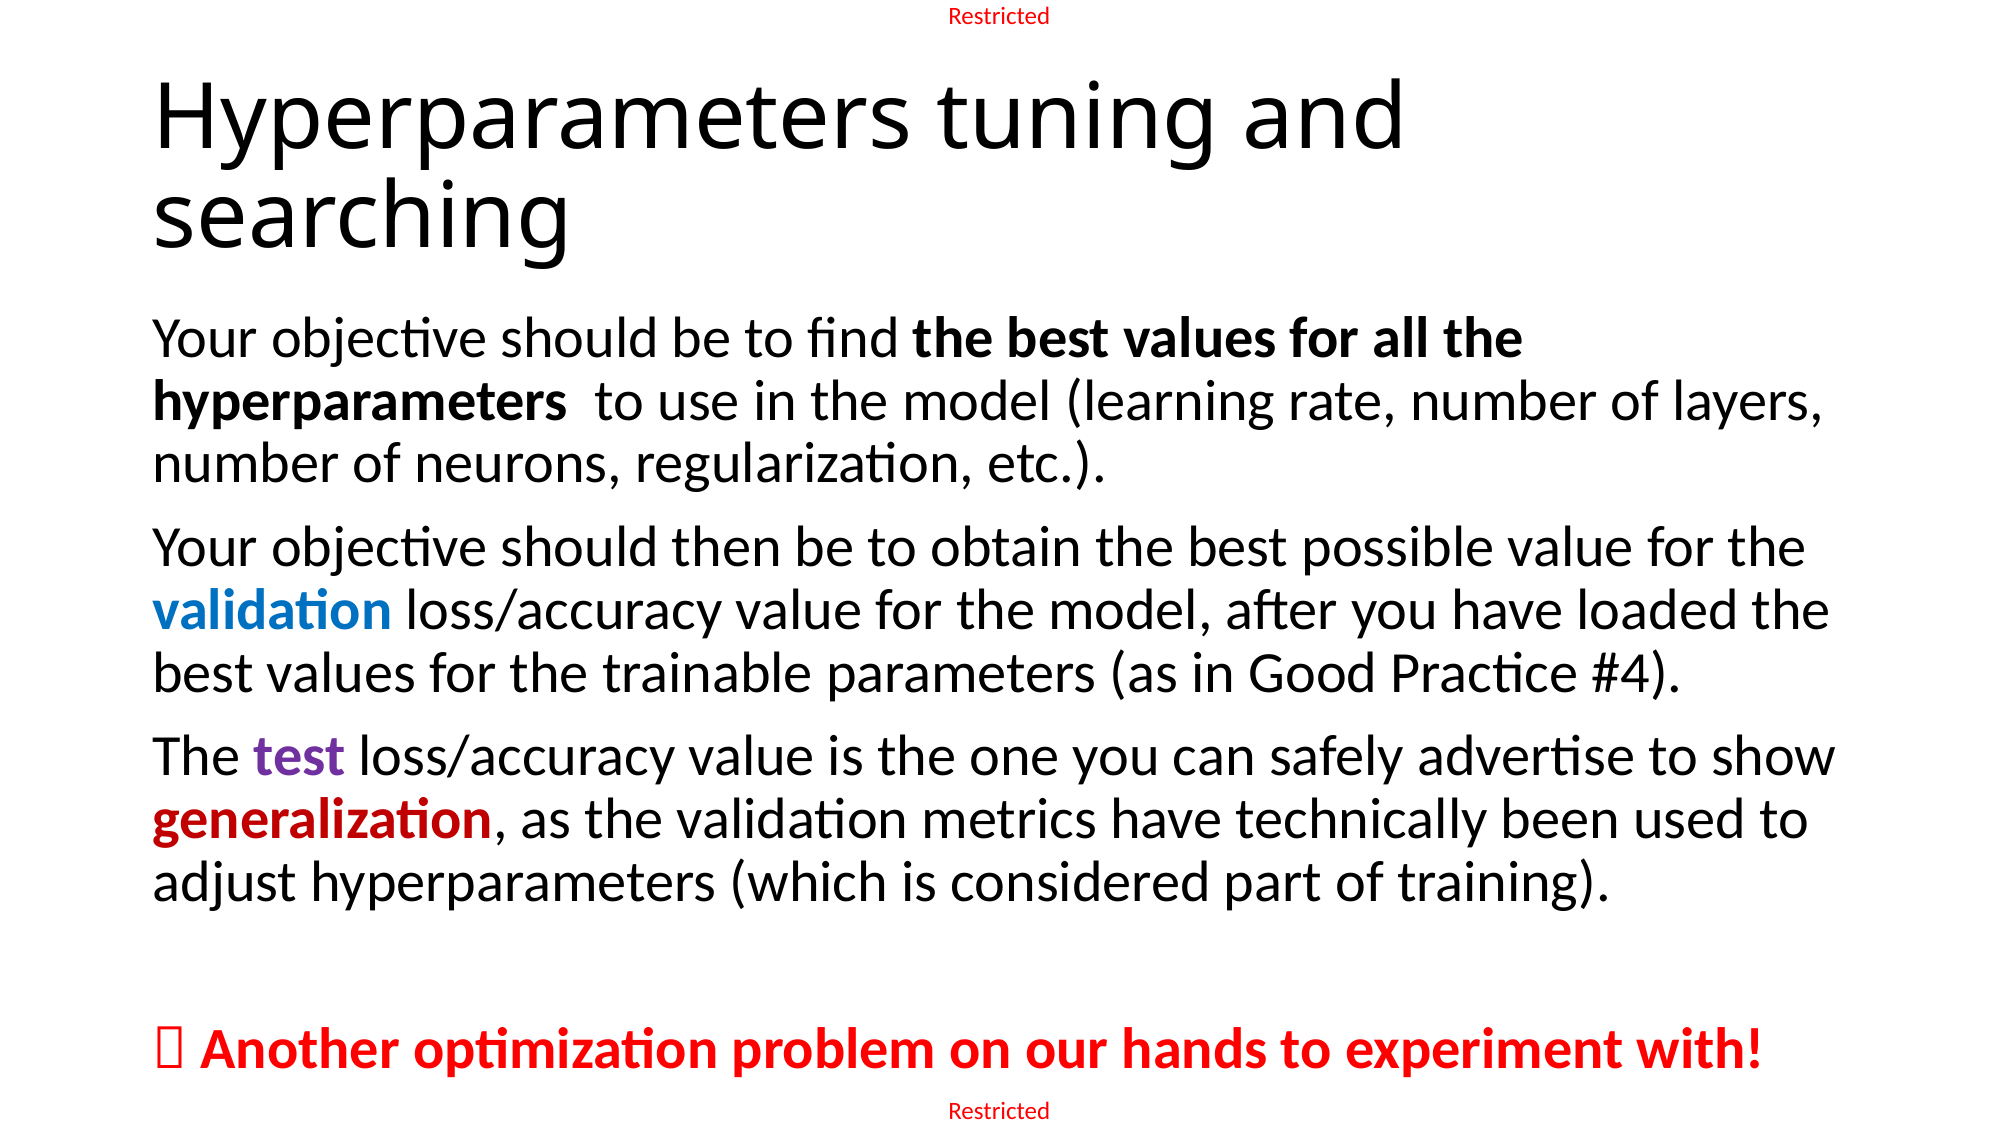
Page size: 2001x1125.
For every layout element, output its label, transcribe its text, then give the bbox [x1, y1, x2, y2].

title Hyperparameters tuning and searching [137, 59, 1863, 278]
